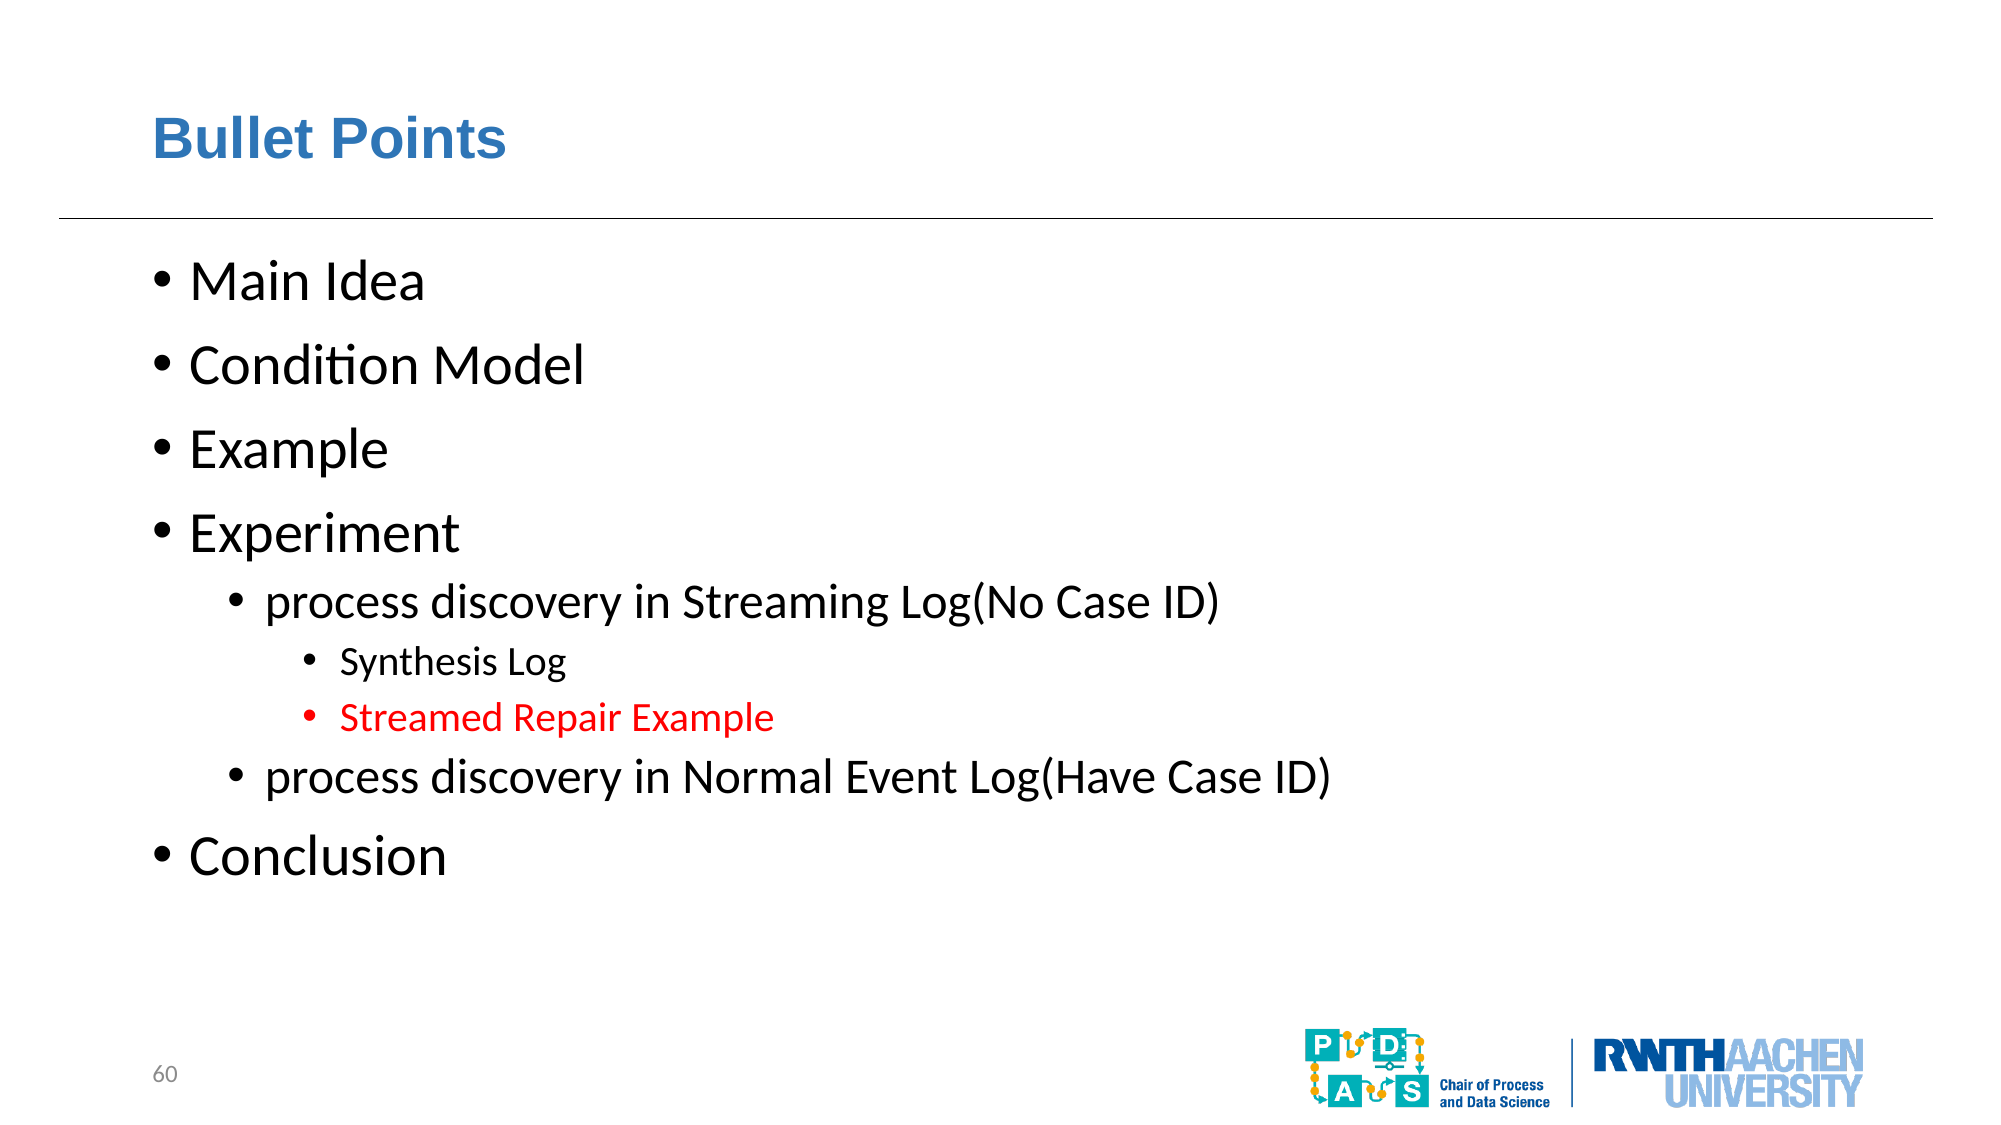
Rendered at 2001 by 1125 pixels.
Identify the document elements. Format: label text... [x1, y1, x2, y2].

slide_number 60 [137, 1042, 588, 1103]
title Bullet Points [137, 59, 1863, 219]
list Main Idea Condition Model Example Experiment process discovery in Streaming Log(No Case ID) Synthesis Log Streamed Repair Example process discovery in Normal Event Log(Have Case ID) Conclusion [137, 243, 1863, 1014]
picture [1283, 1004, 1885, 1125]
